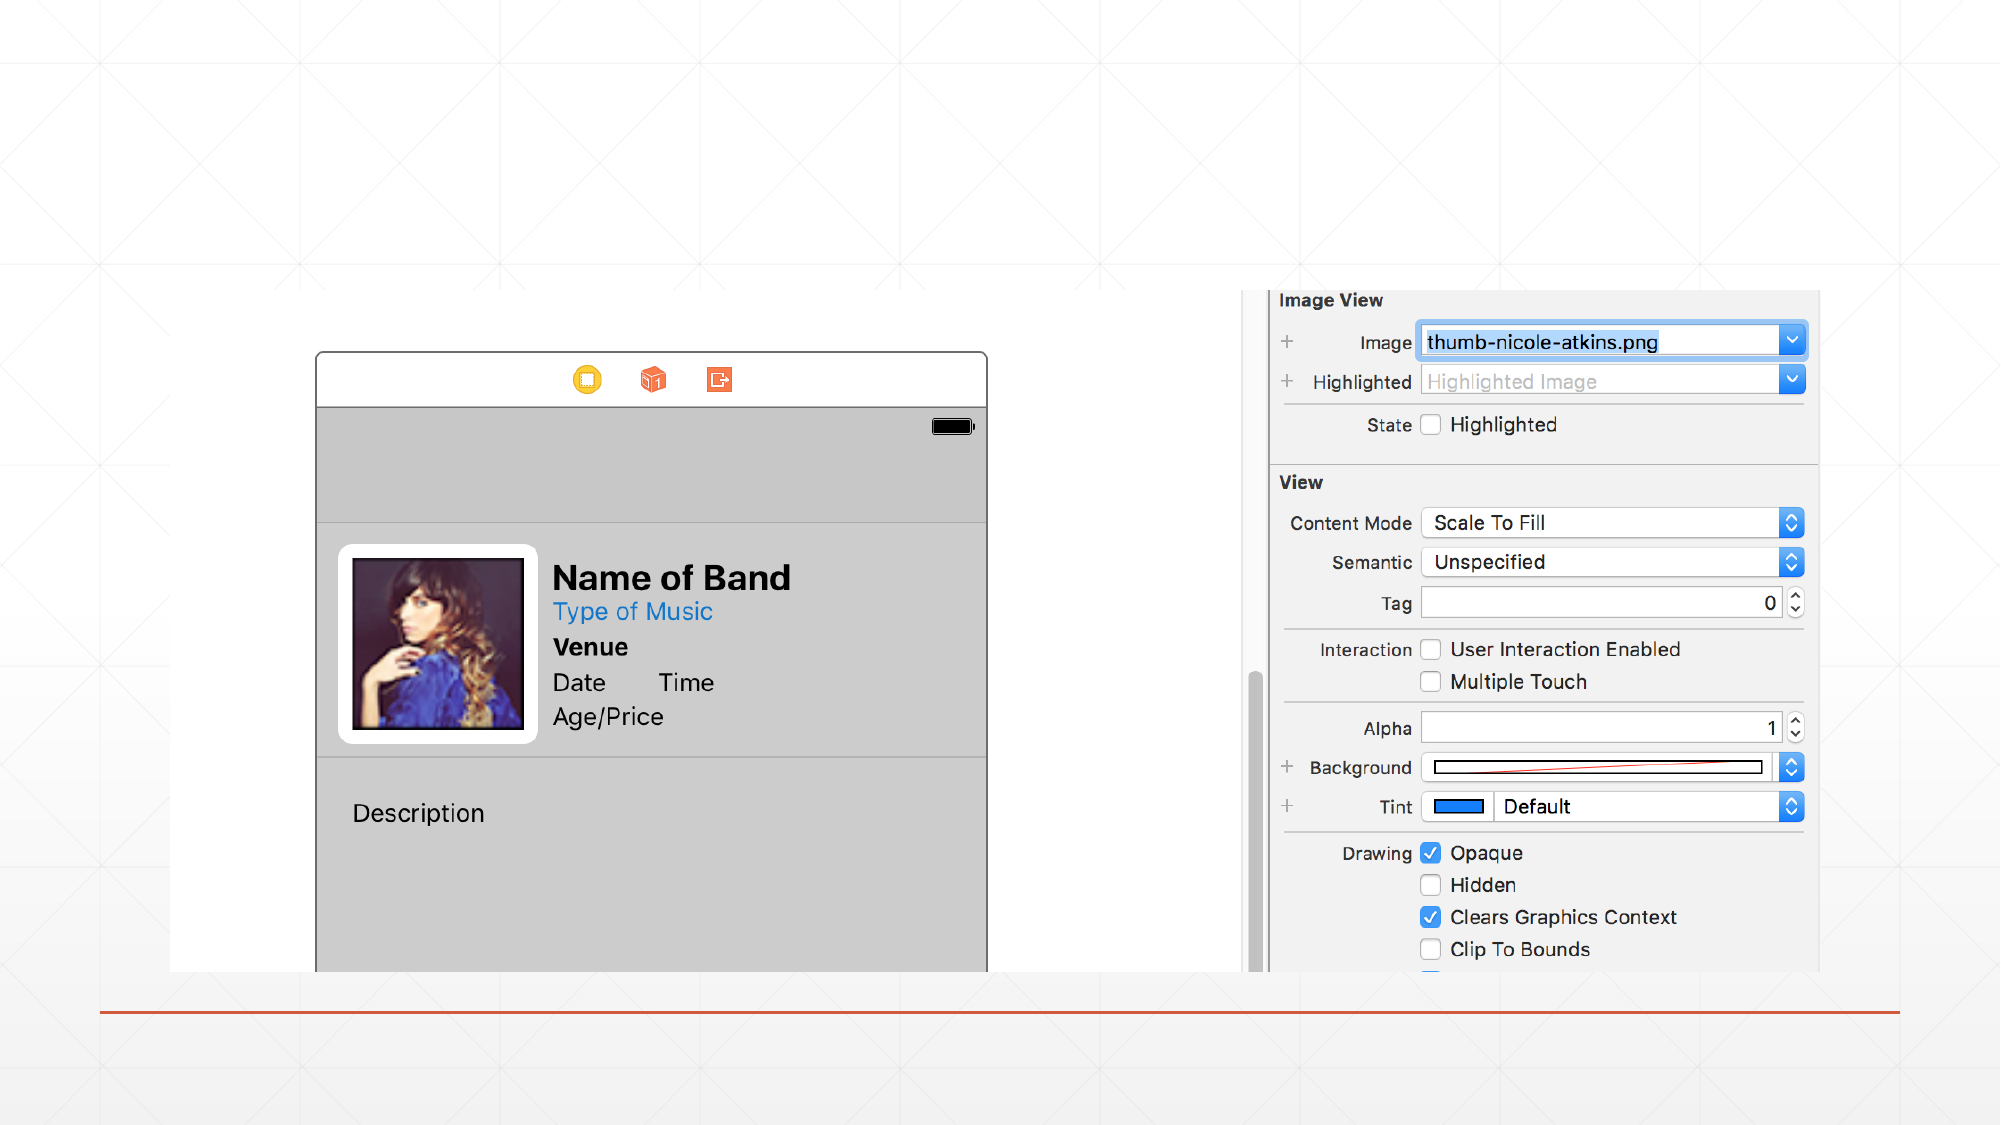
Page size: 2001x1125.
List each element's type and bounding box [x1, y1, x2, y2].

picture [170, 290, 1821, 972]
